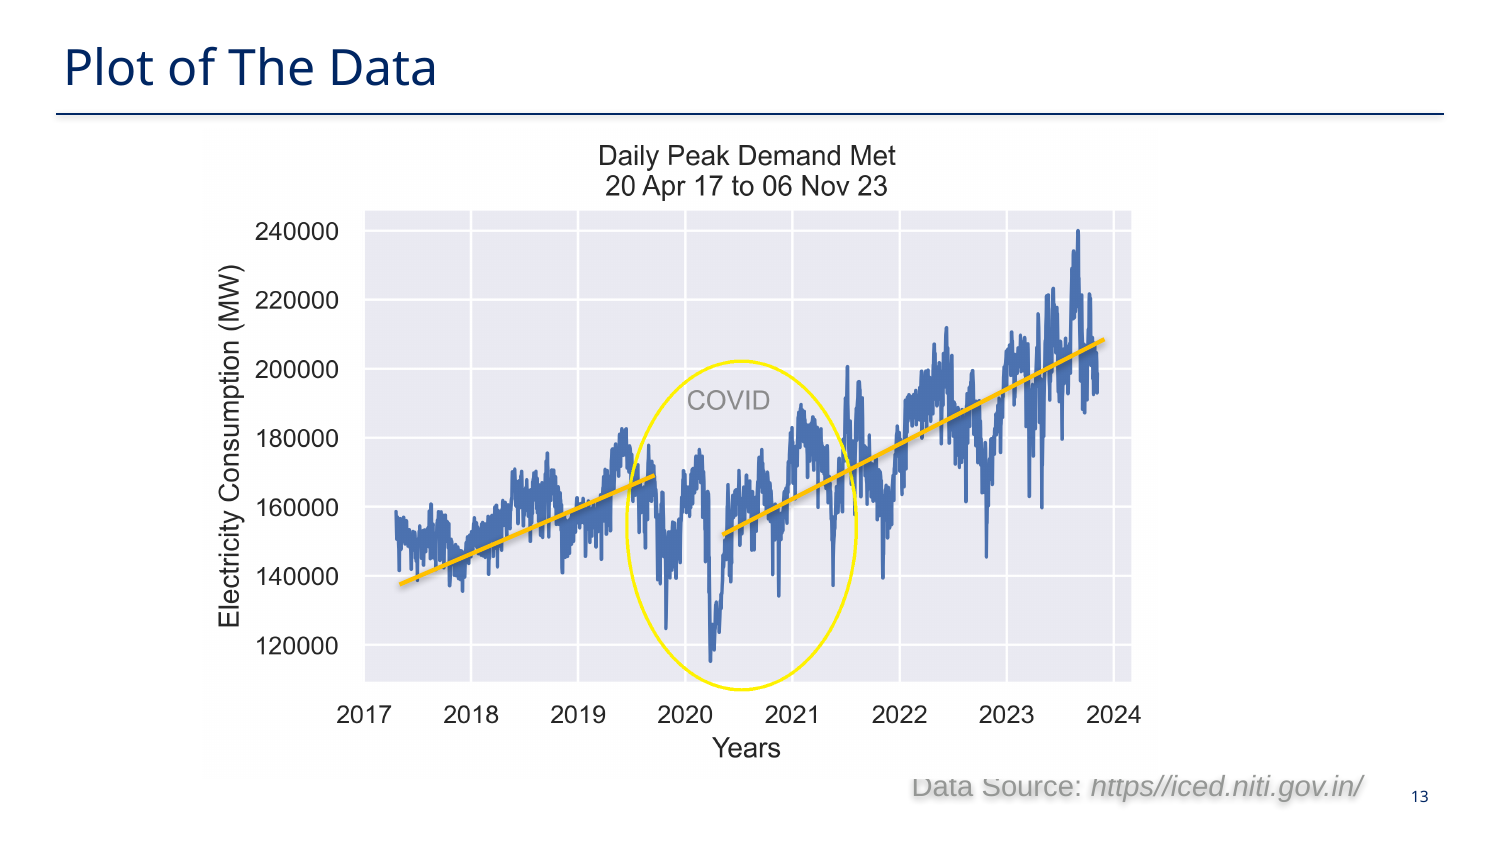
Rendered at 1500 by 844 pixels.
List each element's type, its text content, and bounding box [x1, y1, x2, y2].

text_box Data Source: https//iced.niti.gov.in/ [893, 771, 1381, 798]
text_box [202, 128, 1159, 779]
slide_number 13 [1314, 778, 1444, 816]
title Plot of The Data [63, 46, 1414, 170]
